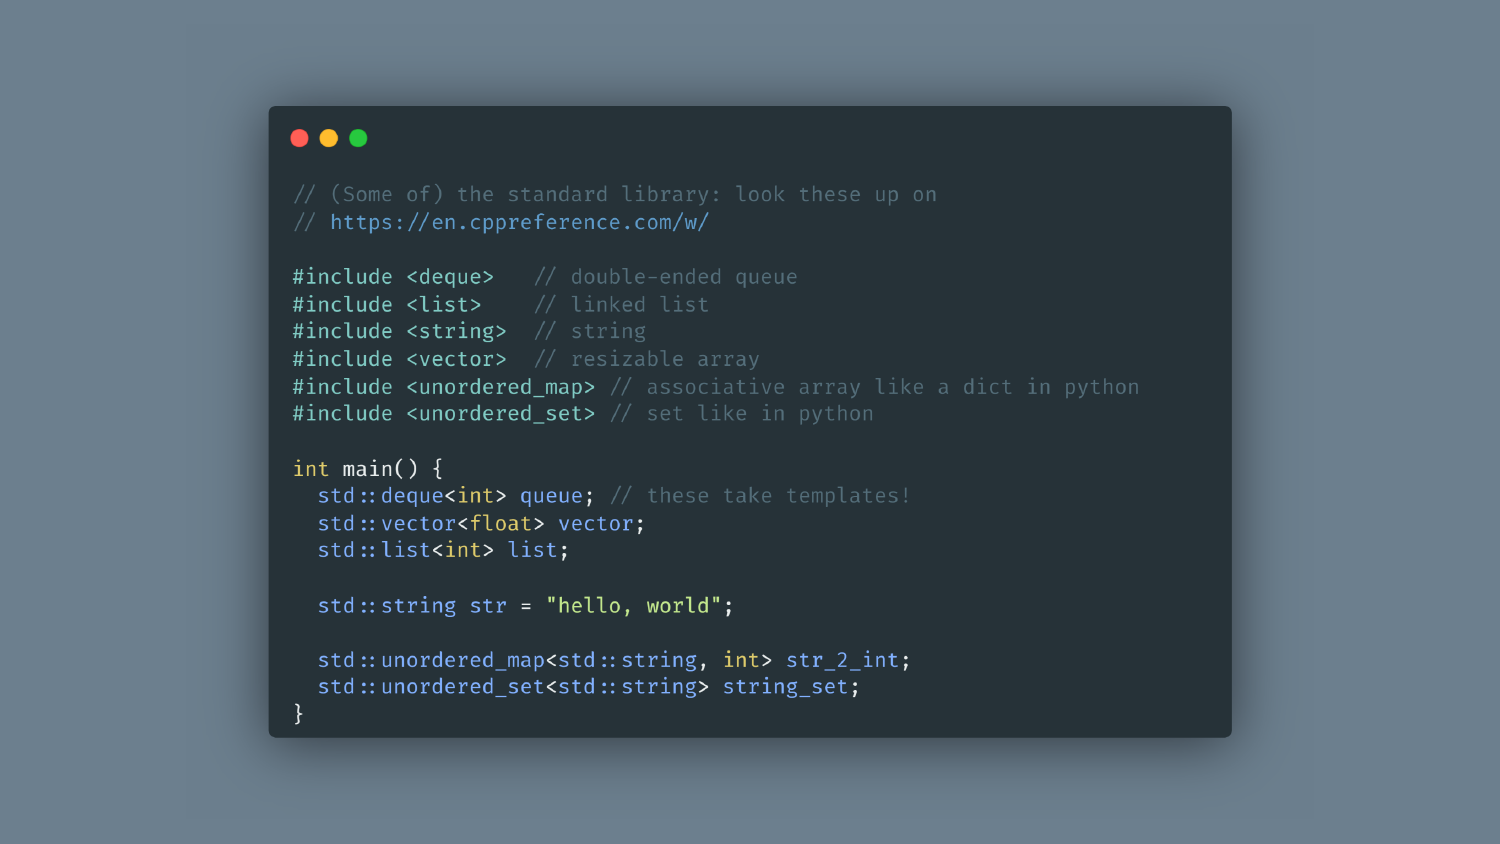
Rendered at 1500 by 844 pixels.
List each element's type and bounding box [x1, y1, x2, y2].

picture [186, 24, 1314, 819]
